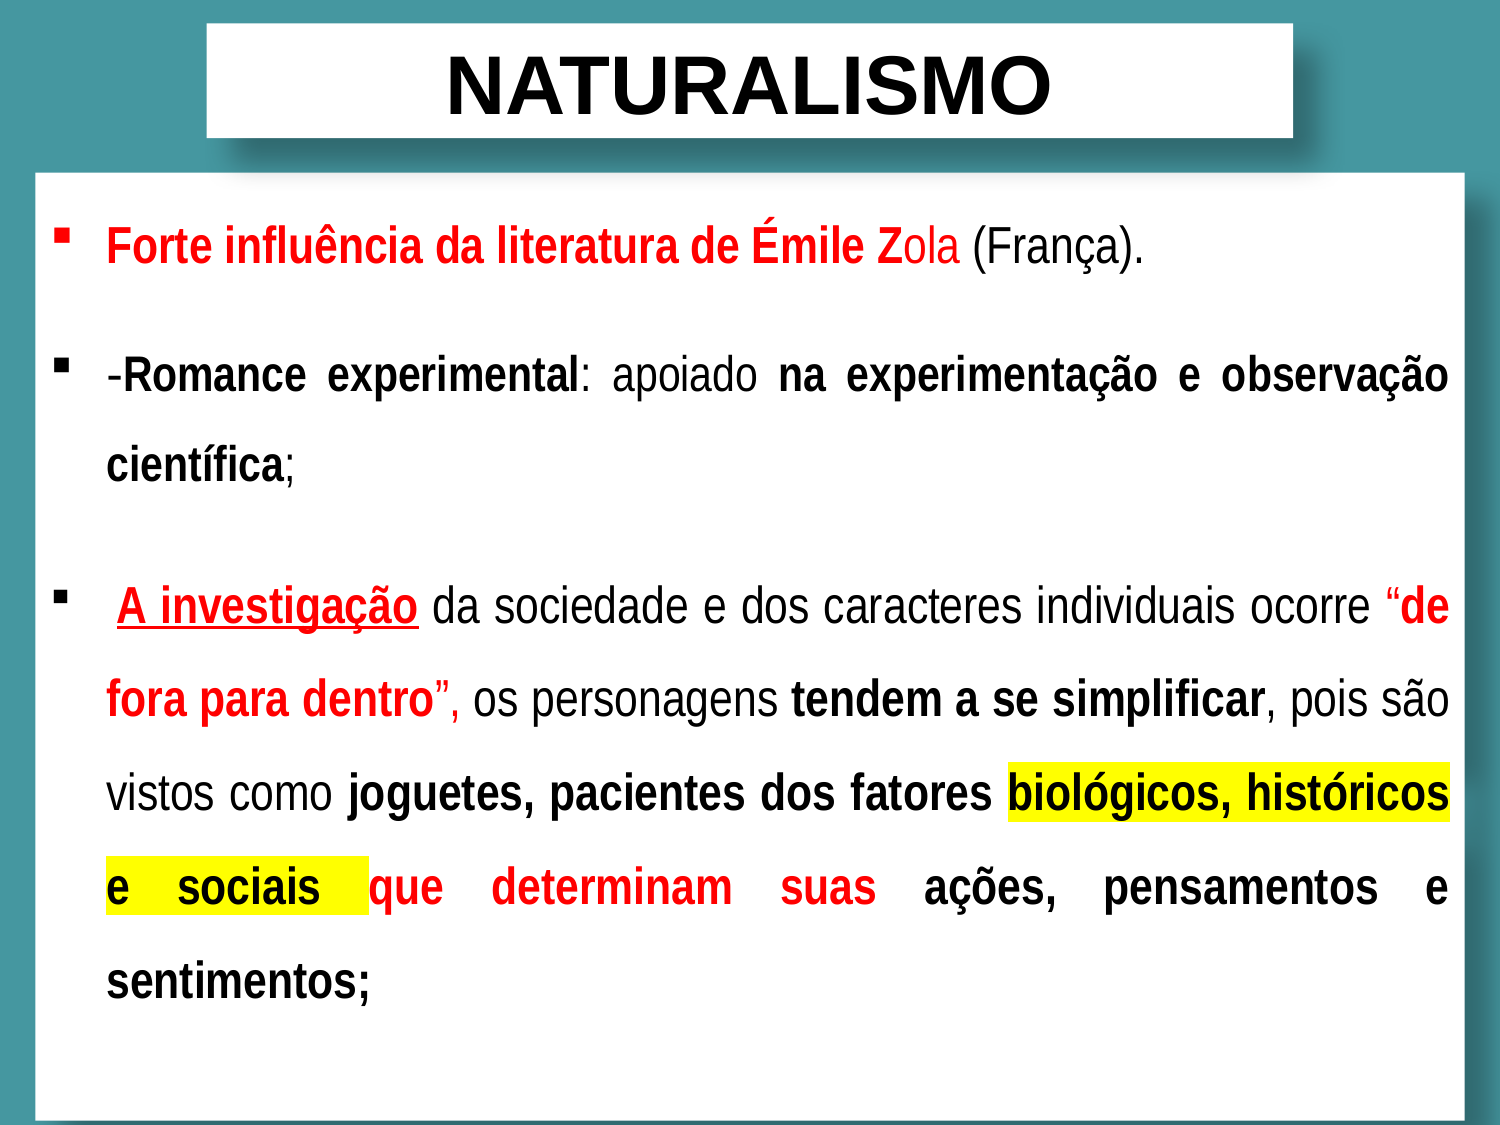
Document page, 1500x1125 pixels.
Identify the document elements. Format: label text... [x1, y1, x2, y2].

text_box Forte influência da literatura de Émile Zola (França). -Romance experimental: apoiado na experimentação e observação científica; A investigação da sociedade e dos caracteres individuais ocorre “de fora para dentro”, os personagens tendem a se simplificar, pois são vistos como joguetes, pacientes dos fatores biológicos, históricos e sociais que determinam suas ações, pensamentos e sentimentos; [35, 172, 1465, 1121]
text_box NATURALISMO [206, 23, 1294, 139]
